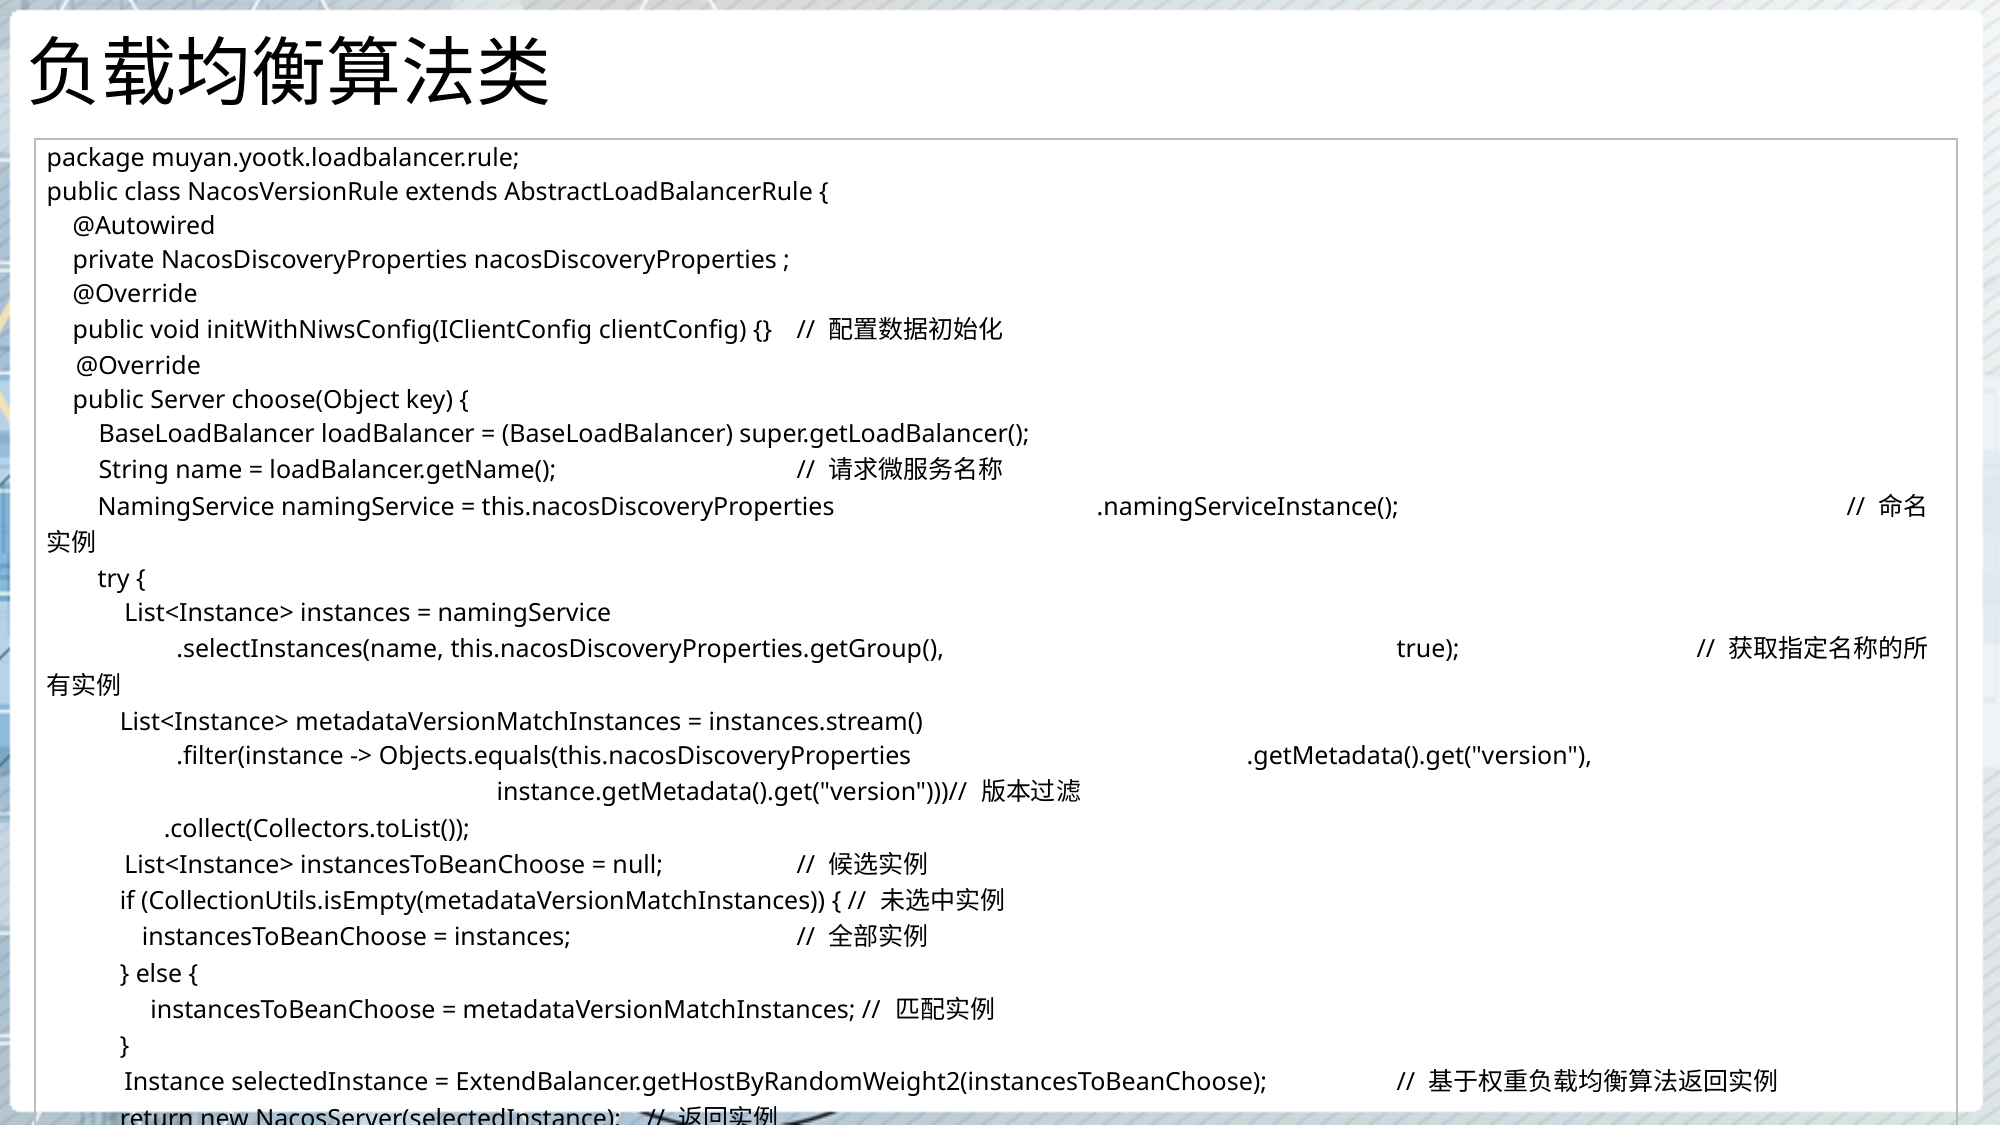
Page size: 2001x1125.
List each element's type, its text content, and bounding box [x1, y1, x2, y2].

picture [0, 0, 2000, 1125]
title 负载均衡算法类 [11, 11, 1983, 140]
table_header package muyan.yootk.loadbalancer.rule; public class NacosVersionRule extends AbstractLoadBalancerRule { @Autowired private NacosDiscoveryProperties nacosDiscoveryProperties ; @Override public void initWithNiwsConfig(IClientConfig clientConfig) {} // 配置数据初始化 @Override public Server choose(Object key) { BaseLoadBalancer loadBalancer = (BaseLoadBalancer) super.getLoadBalancer(); String name = loadBalancer.getName(); // 请求微服务名称 NamingService namingService = this.nacosDiscoveryProperties .namingServiceInstance(); // 命名实例 try { List<Instance> instances = namingService .selectInstances(name, this.nacosDiscoveryProperties.getGroup(), true); // 获取指定名称的所有实例 List<Instance> metadataVersionMatchInstances = instances.stream() .filter(instance -> Objects.equals(this.nacosDiscoveryProperties .getMetadata().get("version"), instance.getMetadata().get("version")))// 版本过滤 .collect(Collectors.toList()); List<Instance> instancesToBeanChoose = null; // 候选实例 if (CollectionUtils.isEmpty(metadataVersionMatchInstances)) { // 未选中实例 instancesToBeanChoose = instances; // 全部实例 } else { instancesToBeanChoose = metadataVersionMatchInstances; // 匹配实例 } Instance selectedInstance = ExtendBalancer.getHostByRandomWeight2(instancesToBeanChoose); // 基于权重负载均衡算法返回实例 return new NacosServer(selectedInstance); // 返回实例 } catch (NacosException e) {} return null; } } [36, 140, 1956, 1125]
